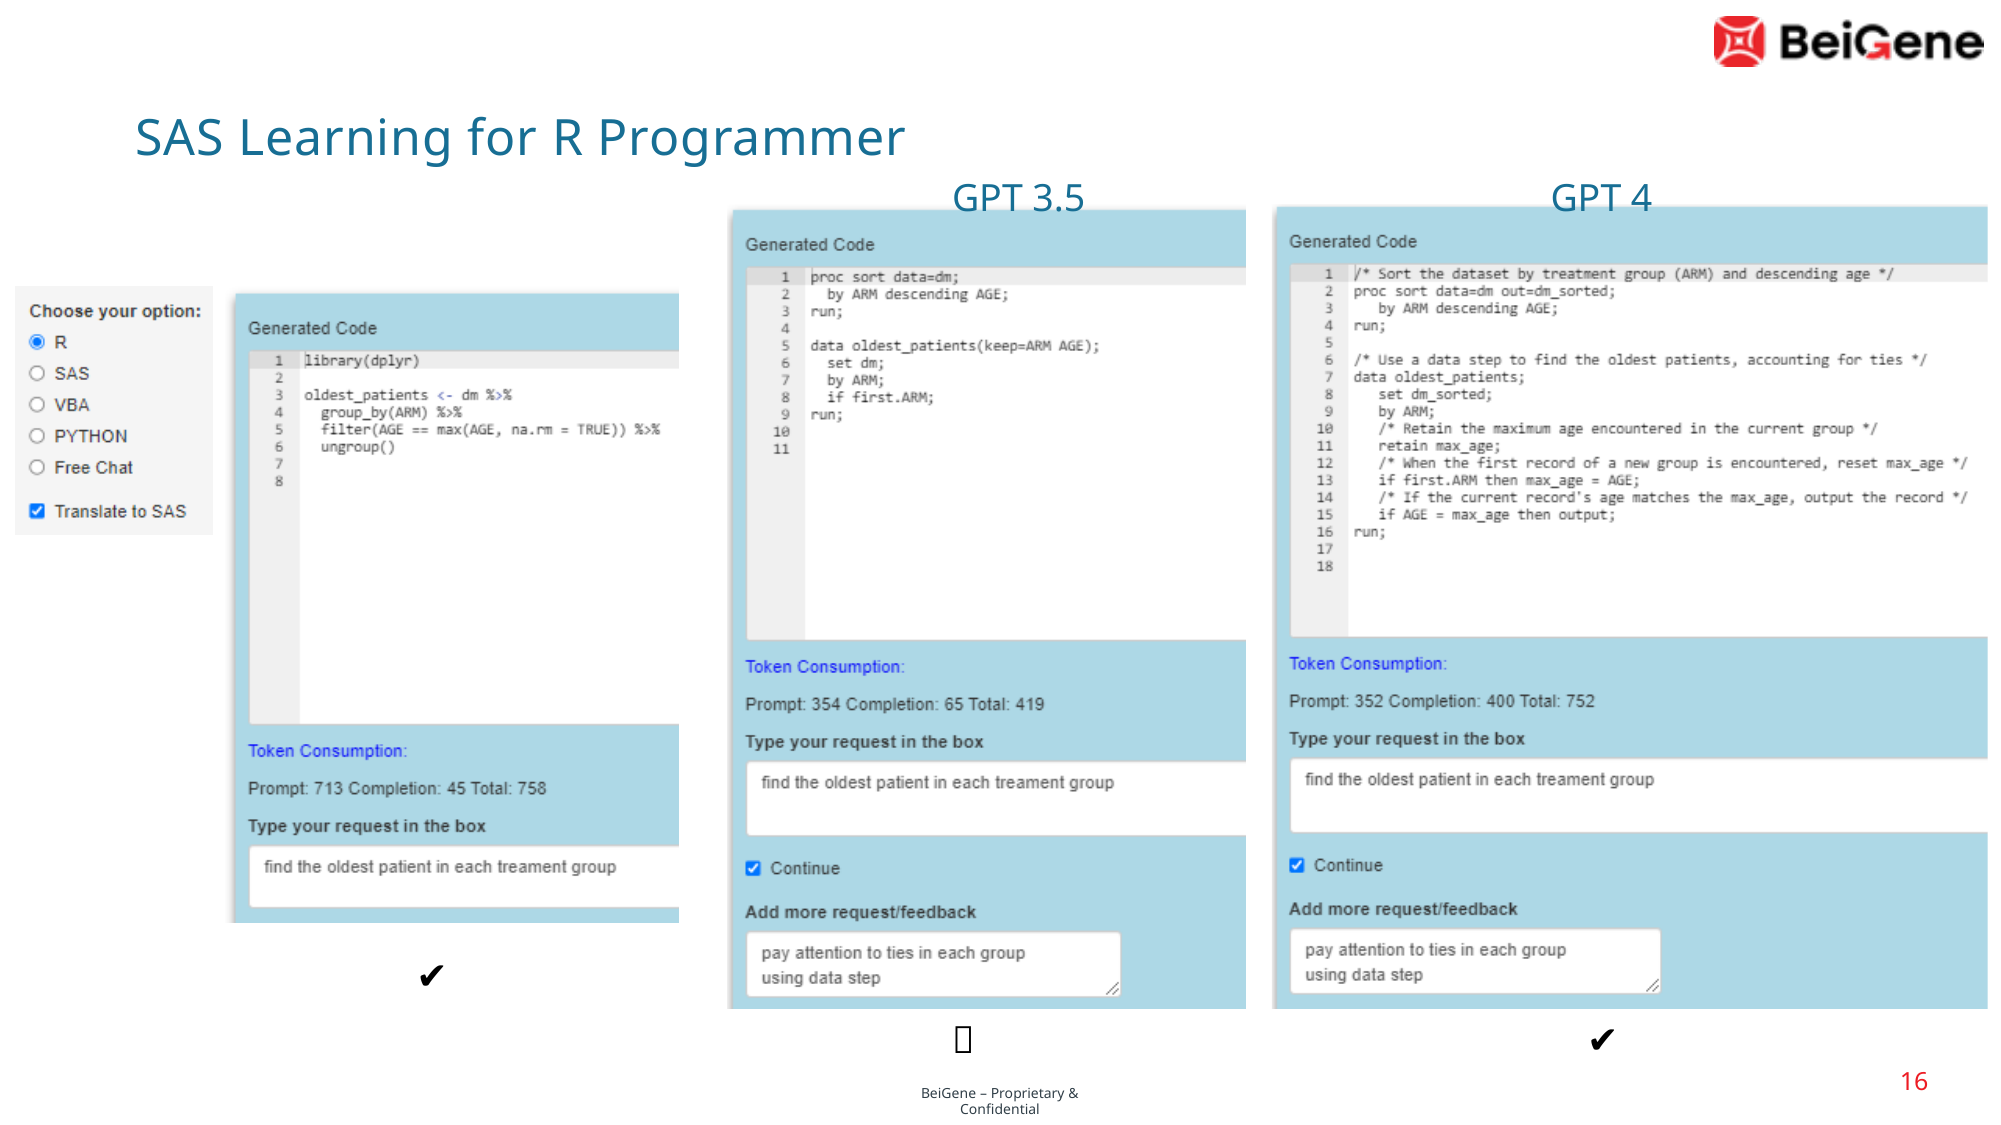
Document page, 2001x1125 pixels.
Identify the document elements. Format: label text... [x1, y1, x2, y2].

text_box GPT 3.5 [937, 166, 1200, 204]
text_box ✔️ [1572, 1009, 1654, 1069]
text_box GPT 4 [1535, 166, 1798, 204]
picture [1271, 204, 1988, 1009]
text_box ✔️ [401, 944, 483, 1005]
text_box ❌ [937, 1009, 1008, 1069]
picture [15, 286, 213, 535]
picture [225, 286, 679, 923]
picture [1714, 16, 1984, 67]
text_box SAS Learning for R Programmer [133, 103, 1495, 166]
picture [727, 204, 1246, 1009]
